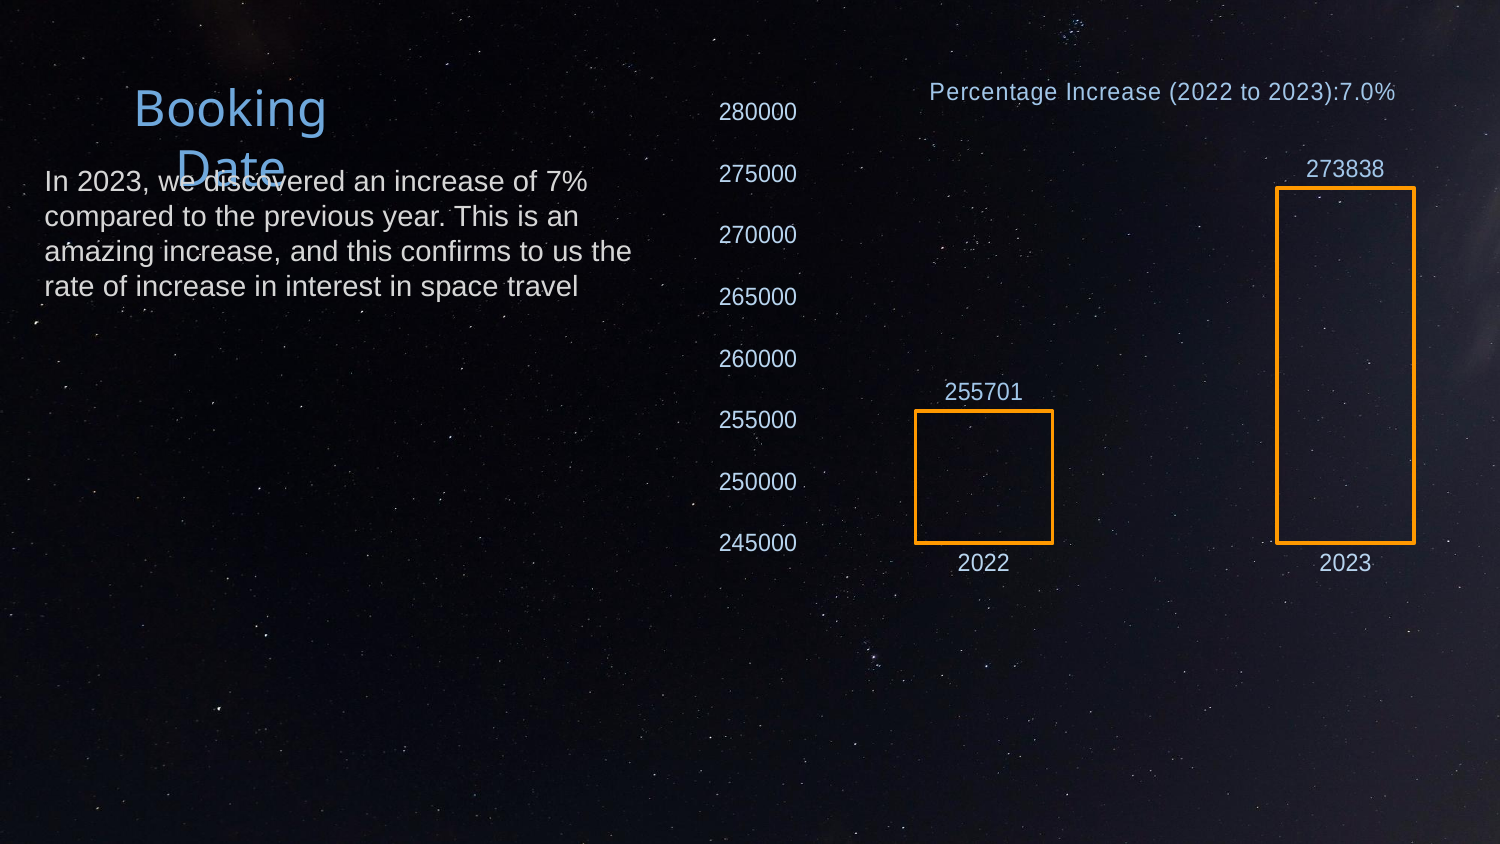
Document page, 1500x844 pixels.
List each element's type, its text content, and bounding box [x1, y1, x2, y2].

text_box In 2023, we discovered an increase of 7% compared to the previous year. This is an amazing increase, and this confirms to us the rate of increase in interest in space travel [29, 155, 668, 310]
title Booking Date [62, 61, 400, 126]
picture [0, 0, 1500, 844]
chart [718, 50, 1500, 663]
